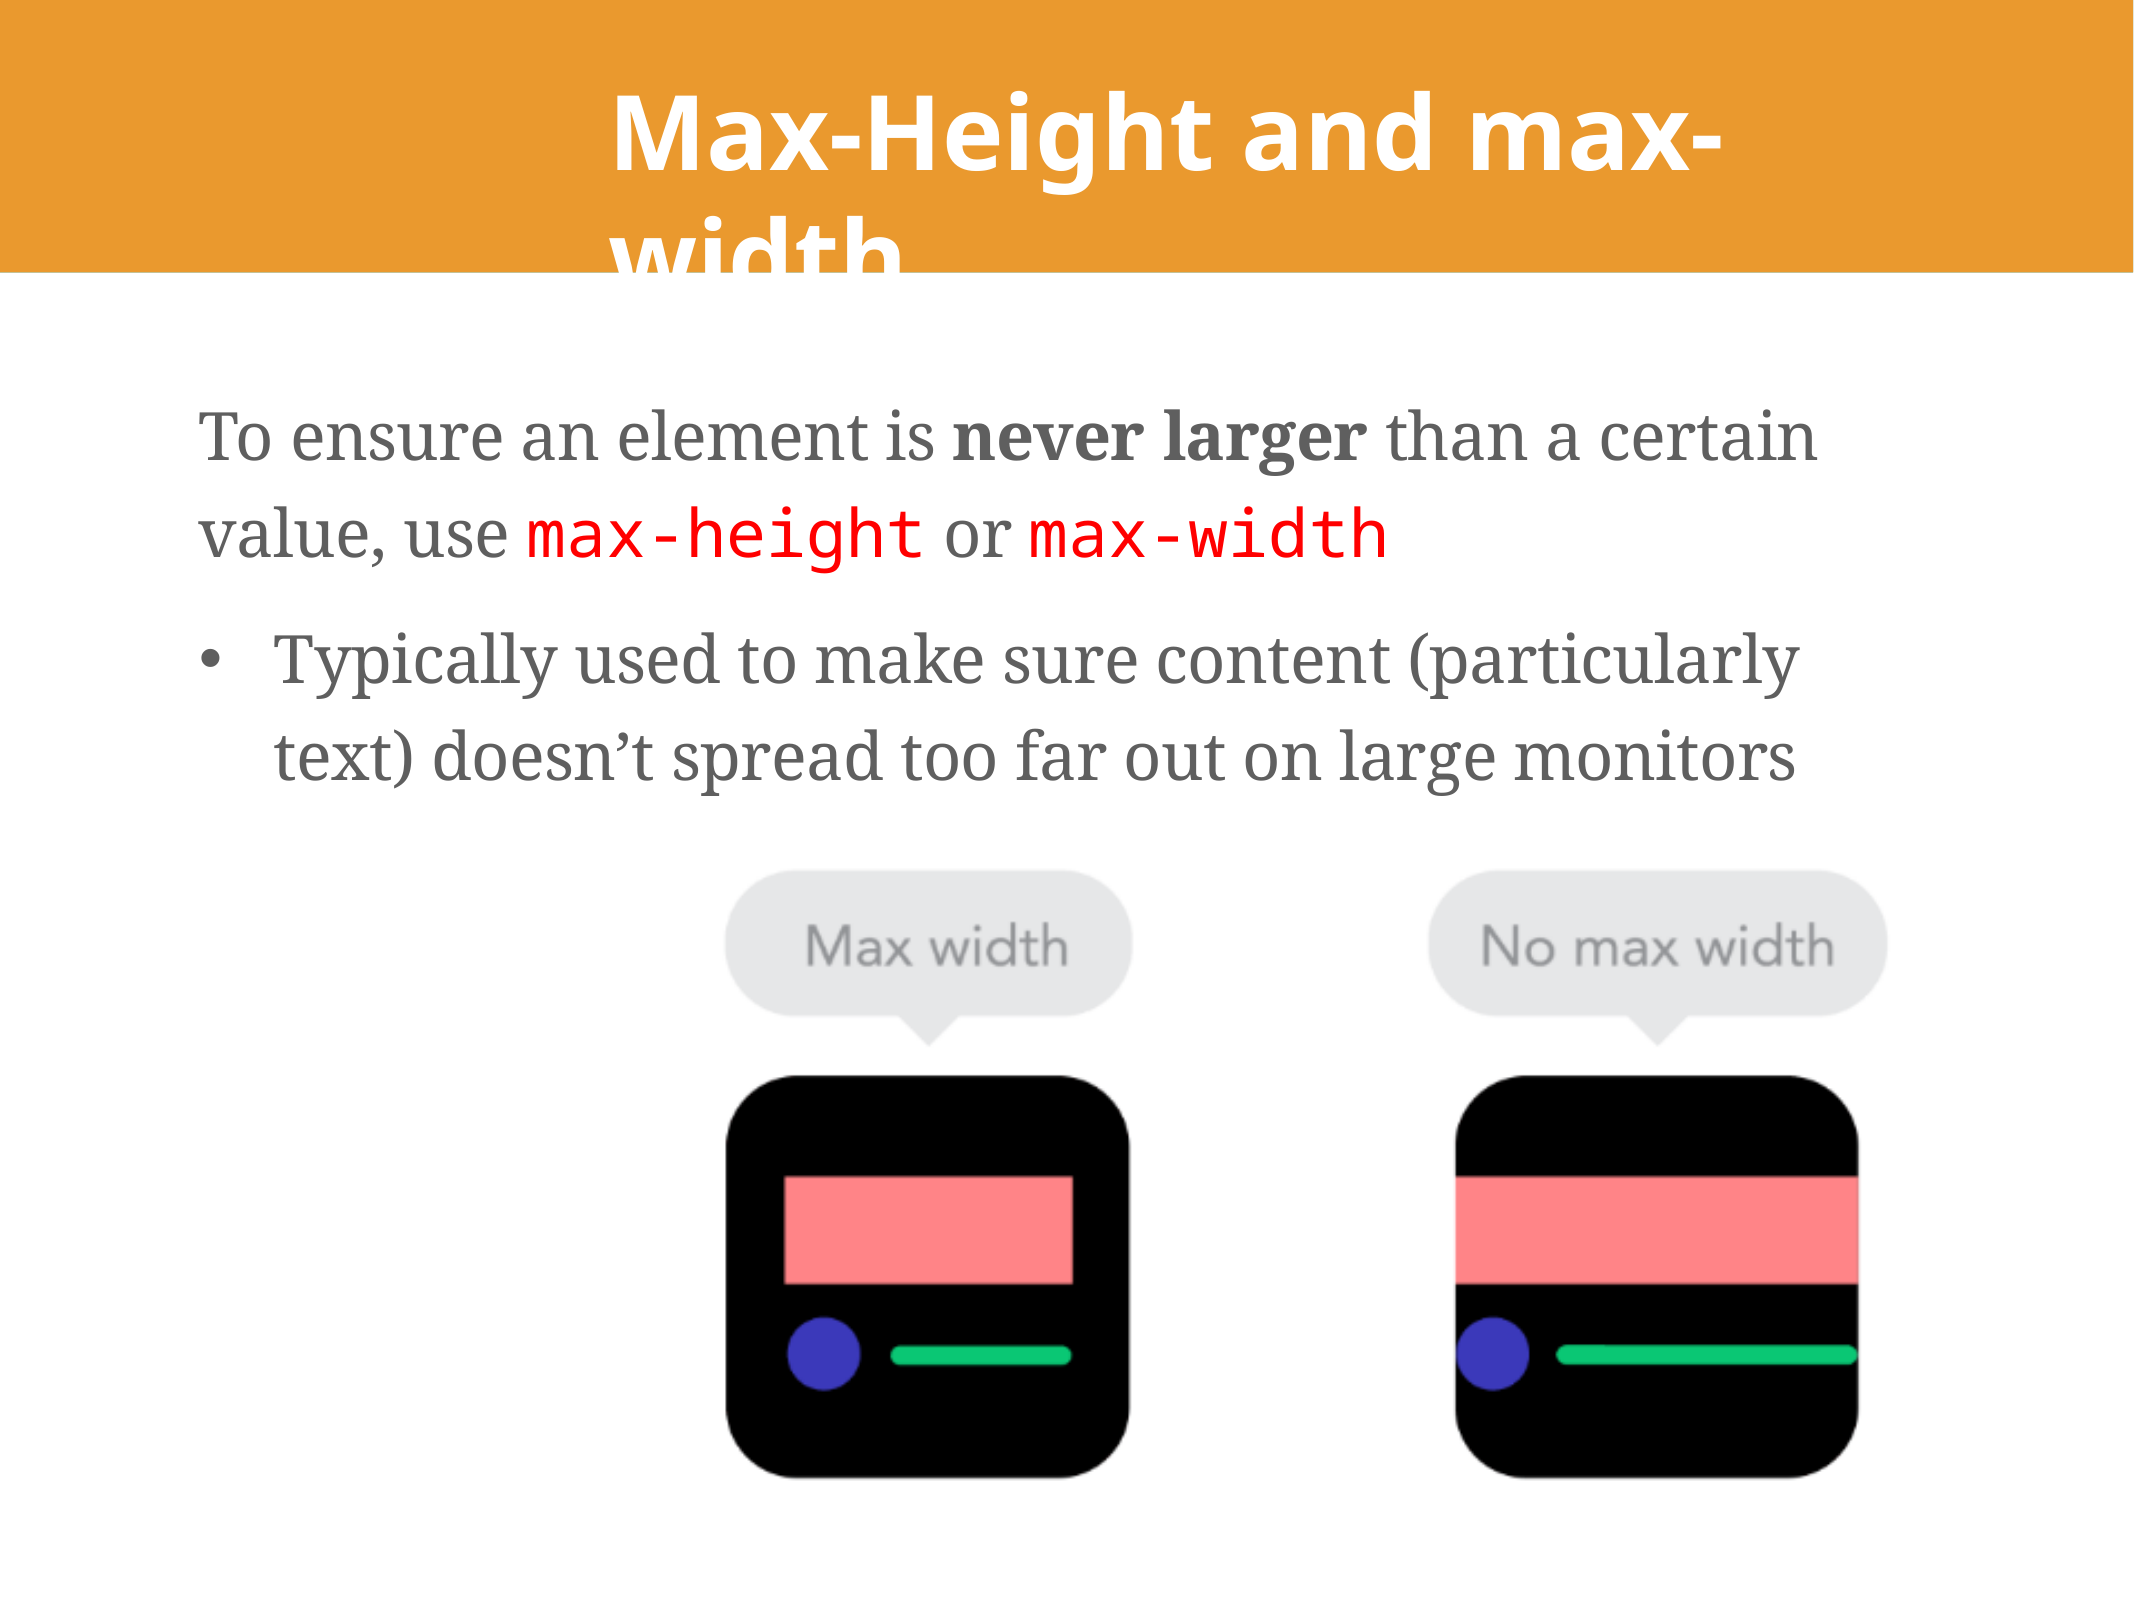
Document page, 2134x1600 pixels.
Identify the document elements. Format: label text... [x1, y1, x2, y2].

title Max-Height and max-width [606, 66, 1767, 334]
text_box [0, 0, 2134, 273]
text_box To ensure an element is never larger than a certain value, use max-height or max-width Typically used to make sure content (particularly text) doesn’t spread too far out on large monitors [196, 377, 1937, 1171]
picture [673, 846, 1937, 1513]
